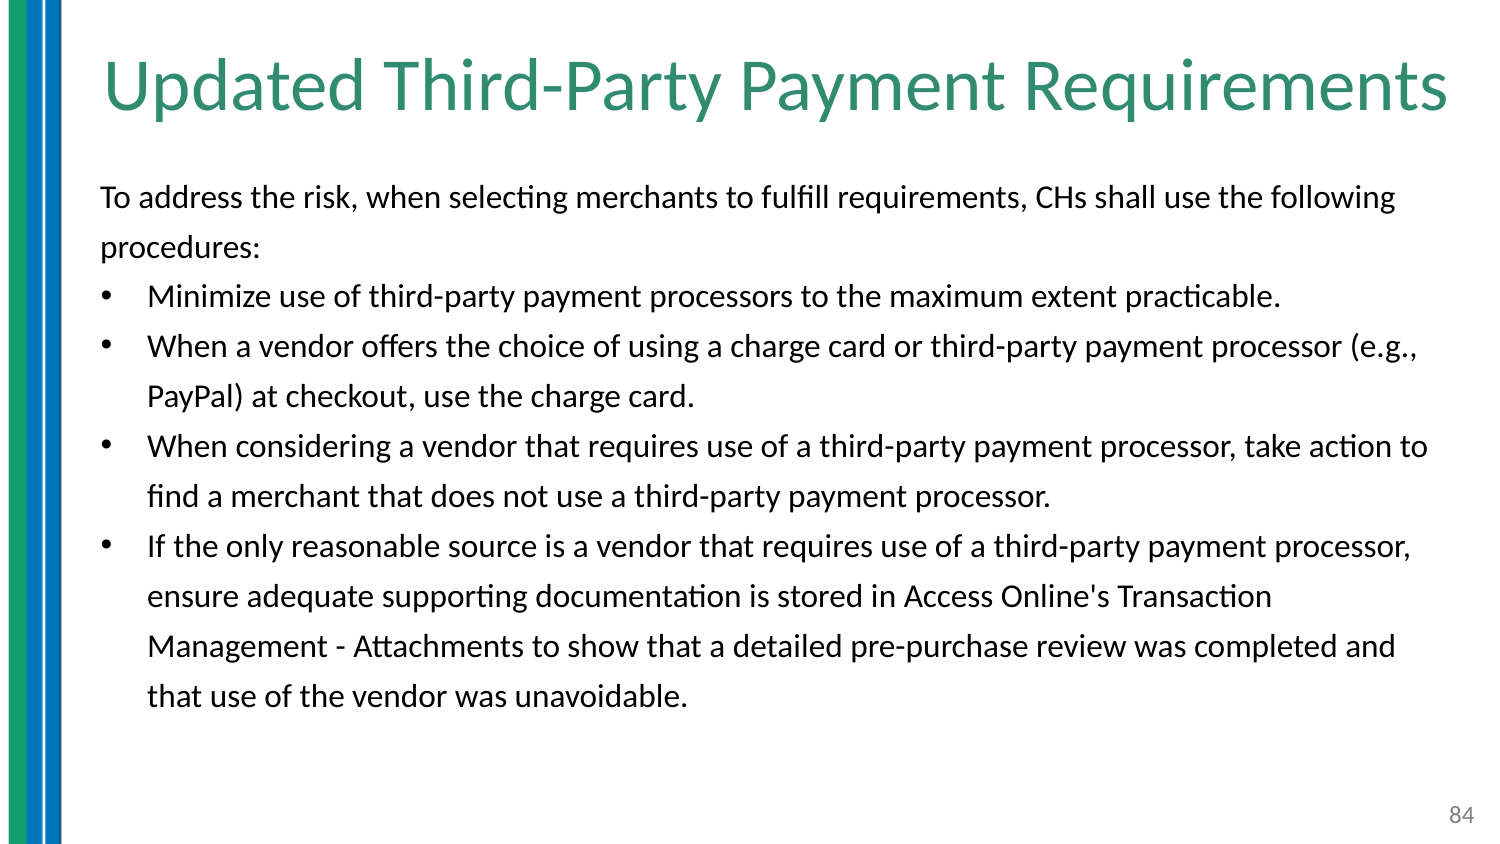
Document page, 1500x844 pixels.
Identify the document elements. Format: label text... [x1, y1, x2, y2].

title Updated Third-Party Payment Requirements [59, 10, 1495, 152]
picture [29, 0, 1500, 844]
list To address the risk, when selecting merchants to fulfill requirements, CHs shall use the following procedures: Minimize use of third-party payment processors to the maximum extent practicable. When a vendor offers the choice of using a charge card or third-party payment processor (e.g., PayPal) at checkout, use the charge card. When considering a vendor that requires use of a third-party payment processor, take action to find a merchant that does not use a third-party payment processor. If the only reasonable source is a vendor that requires use of a third-party payment processor, ensure adequate supporting documentation is stored in Access Online's Transaction Management - Attachments to show that a detailed pre-purchase review was completed and that use of the vendor was unavoidable. [85, 157, 1470, 788]
picture [0, 0, 26, 844]
